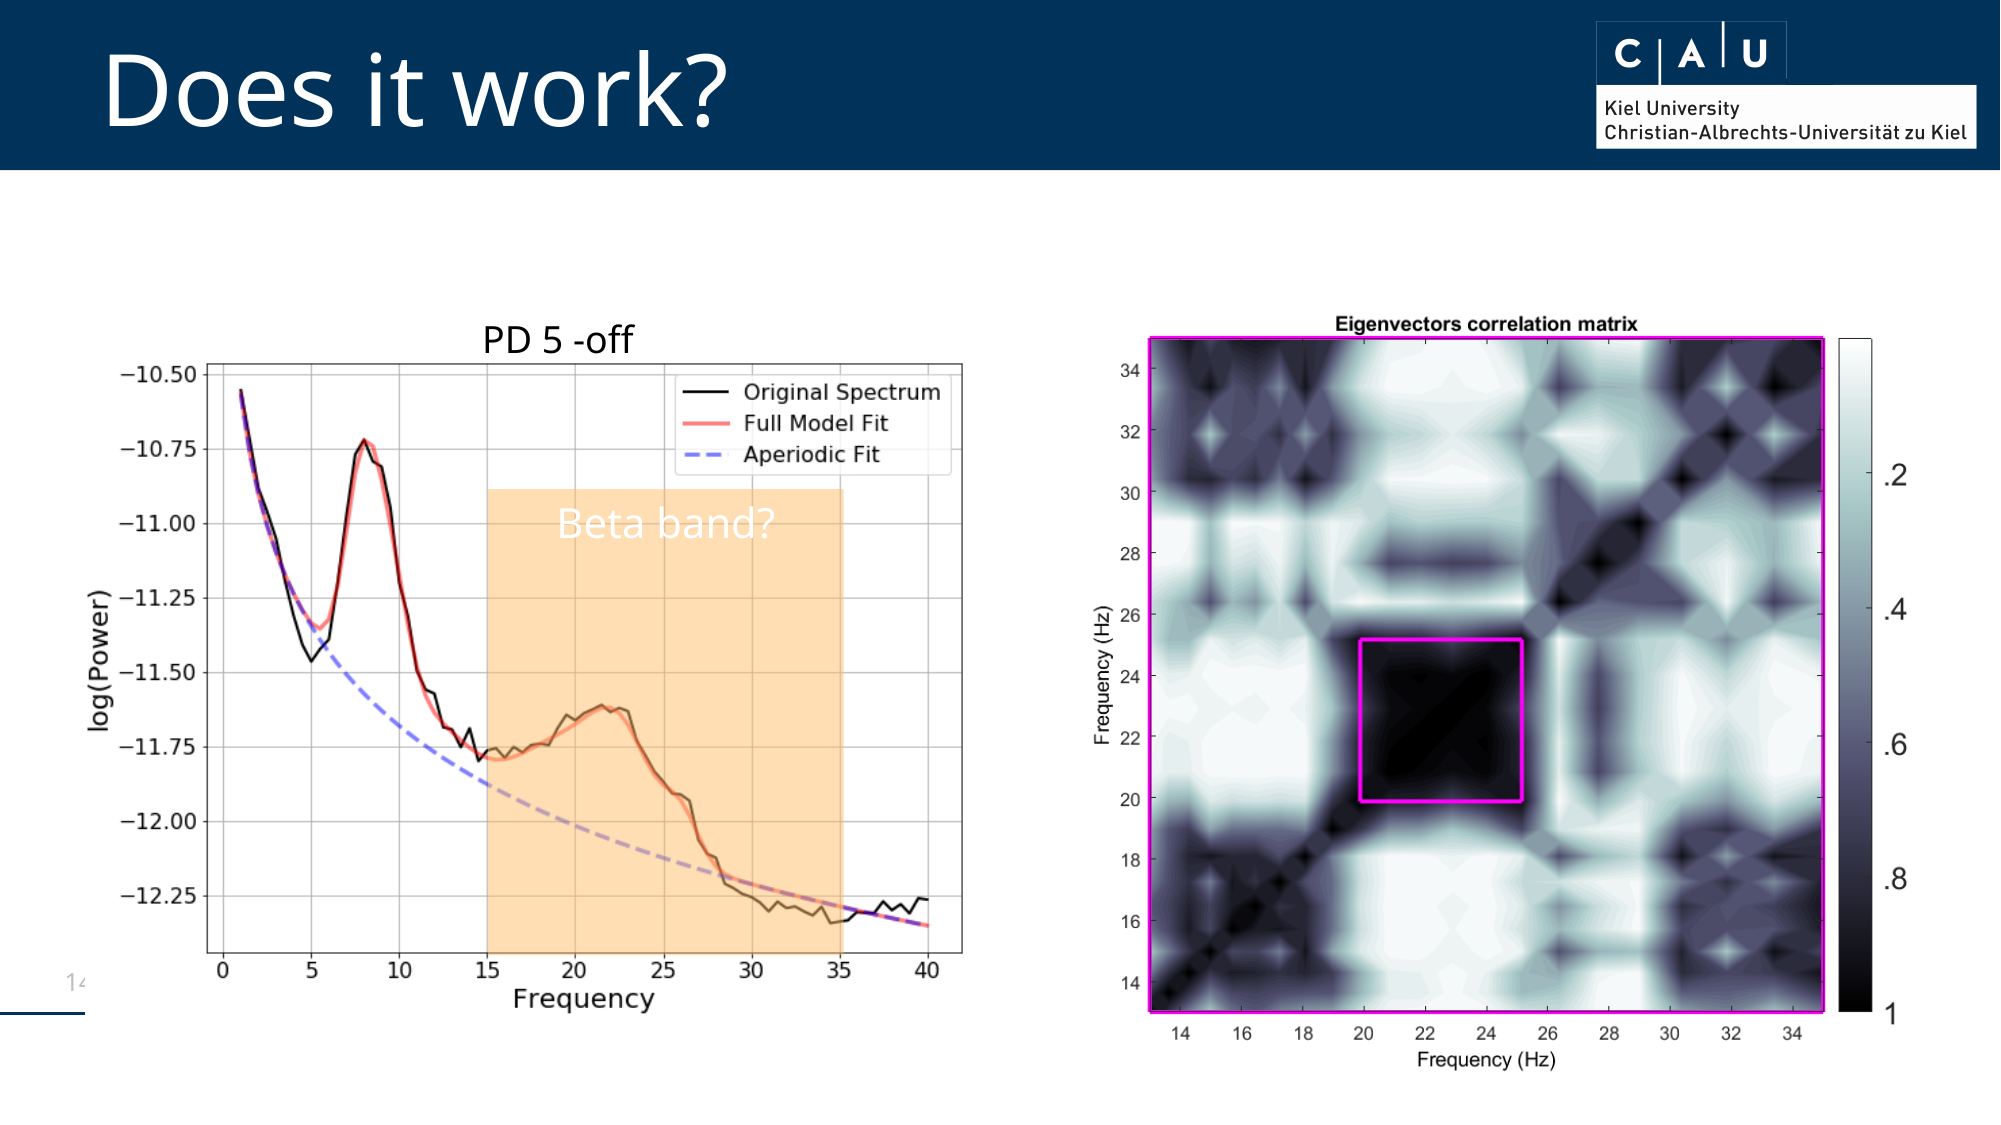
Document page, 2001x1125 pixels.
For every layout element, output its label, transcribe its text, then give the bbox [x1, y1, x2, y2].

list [85, 270, 1059, 1050]
picture [1074, 297, 1944, 1092]
title Does it work? [85, 20, 829, 169]
picture [1596, 21, 1977, 149]
slide_number 14 [0, 953, 85, 1014]
